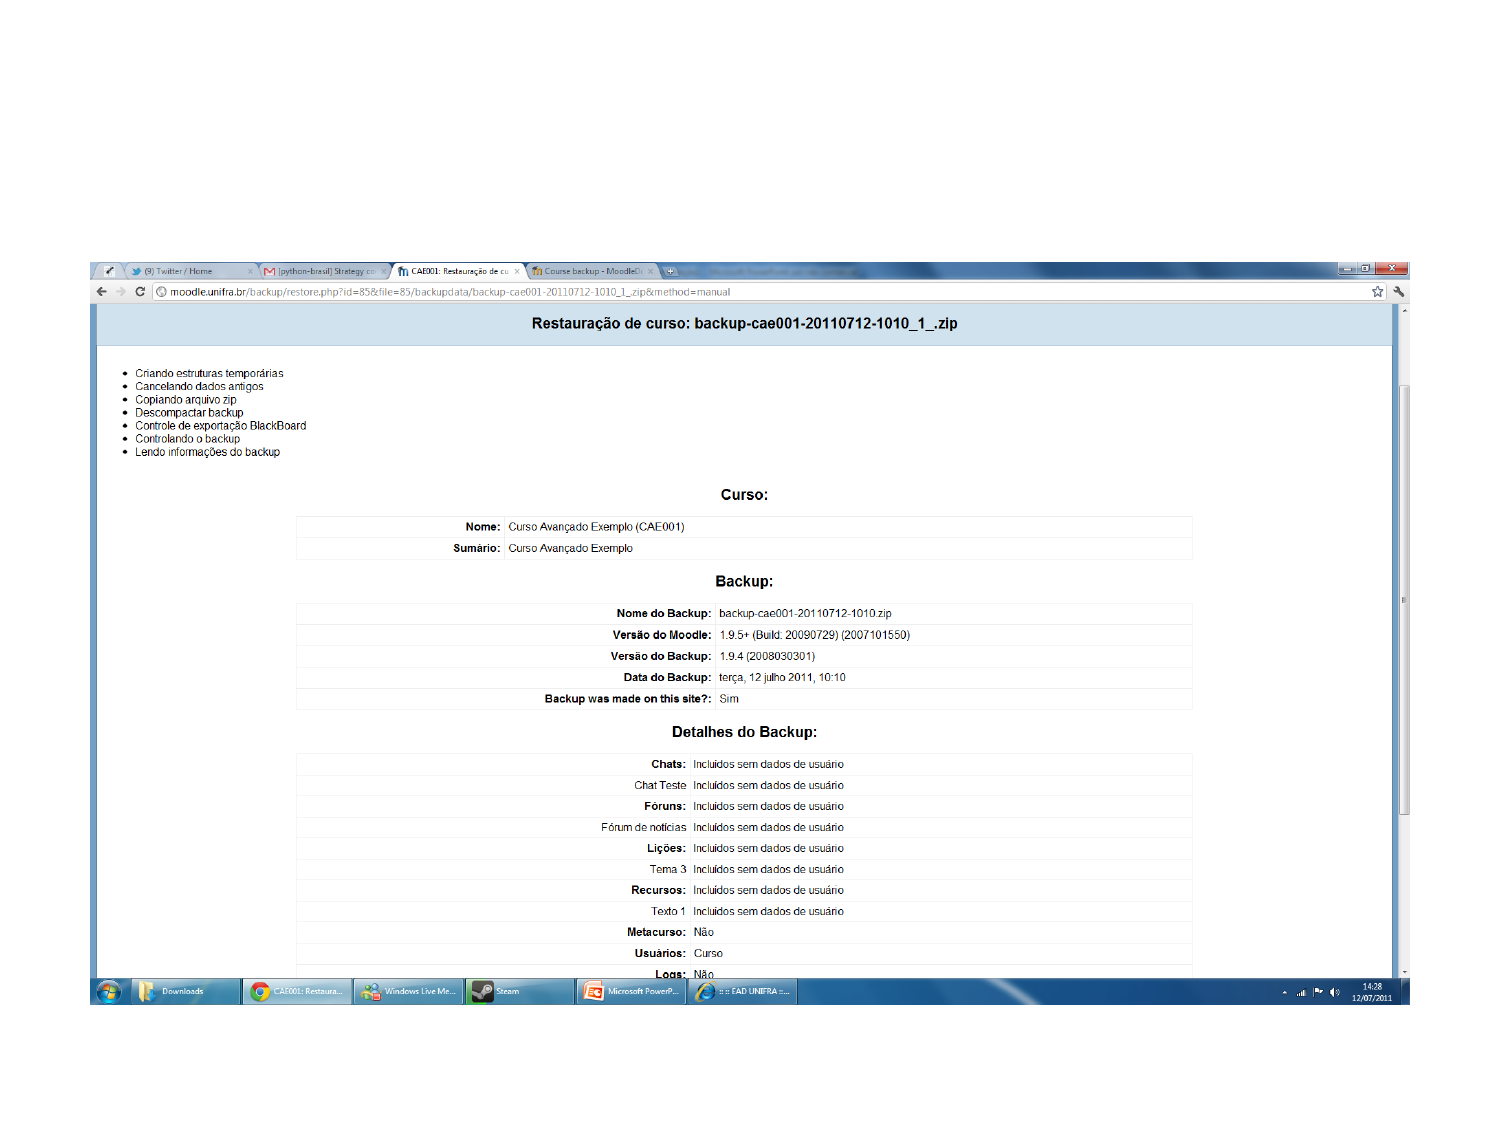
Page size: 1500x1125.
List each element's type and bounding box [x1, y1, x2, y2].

list [89, 262, 1411, 1006]
